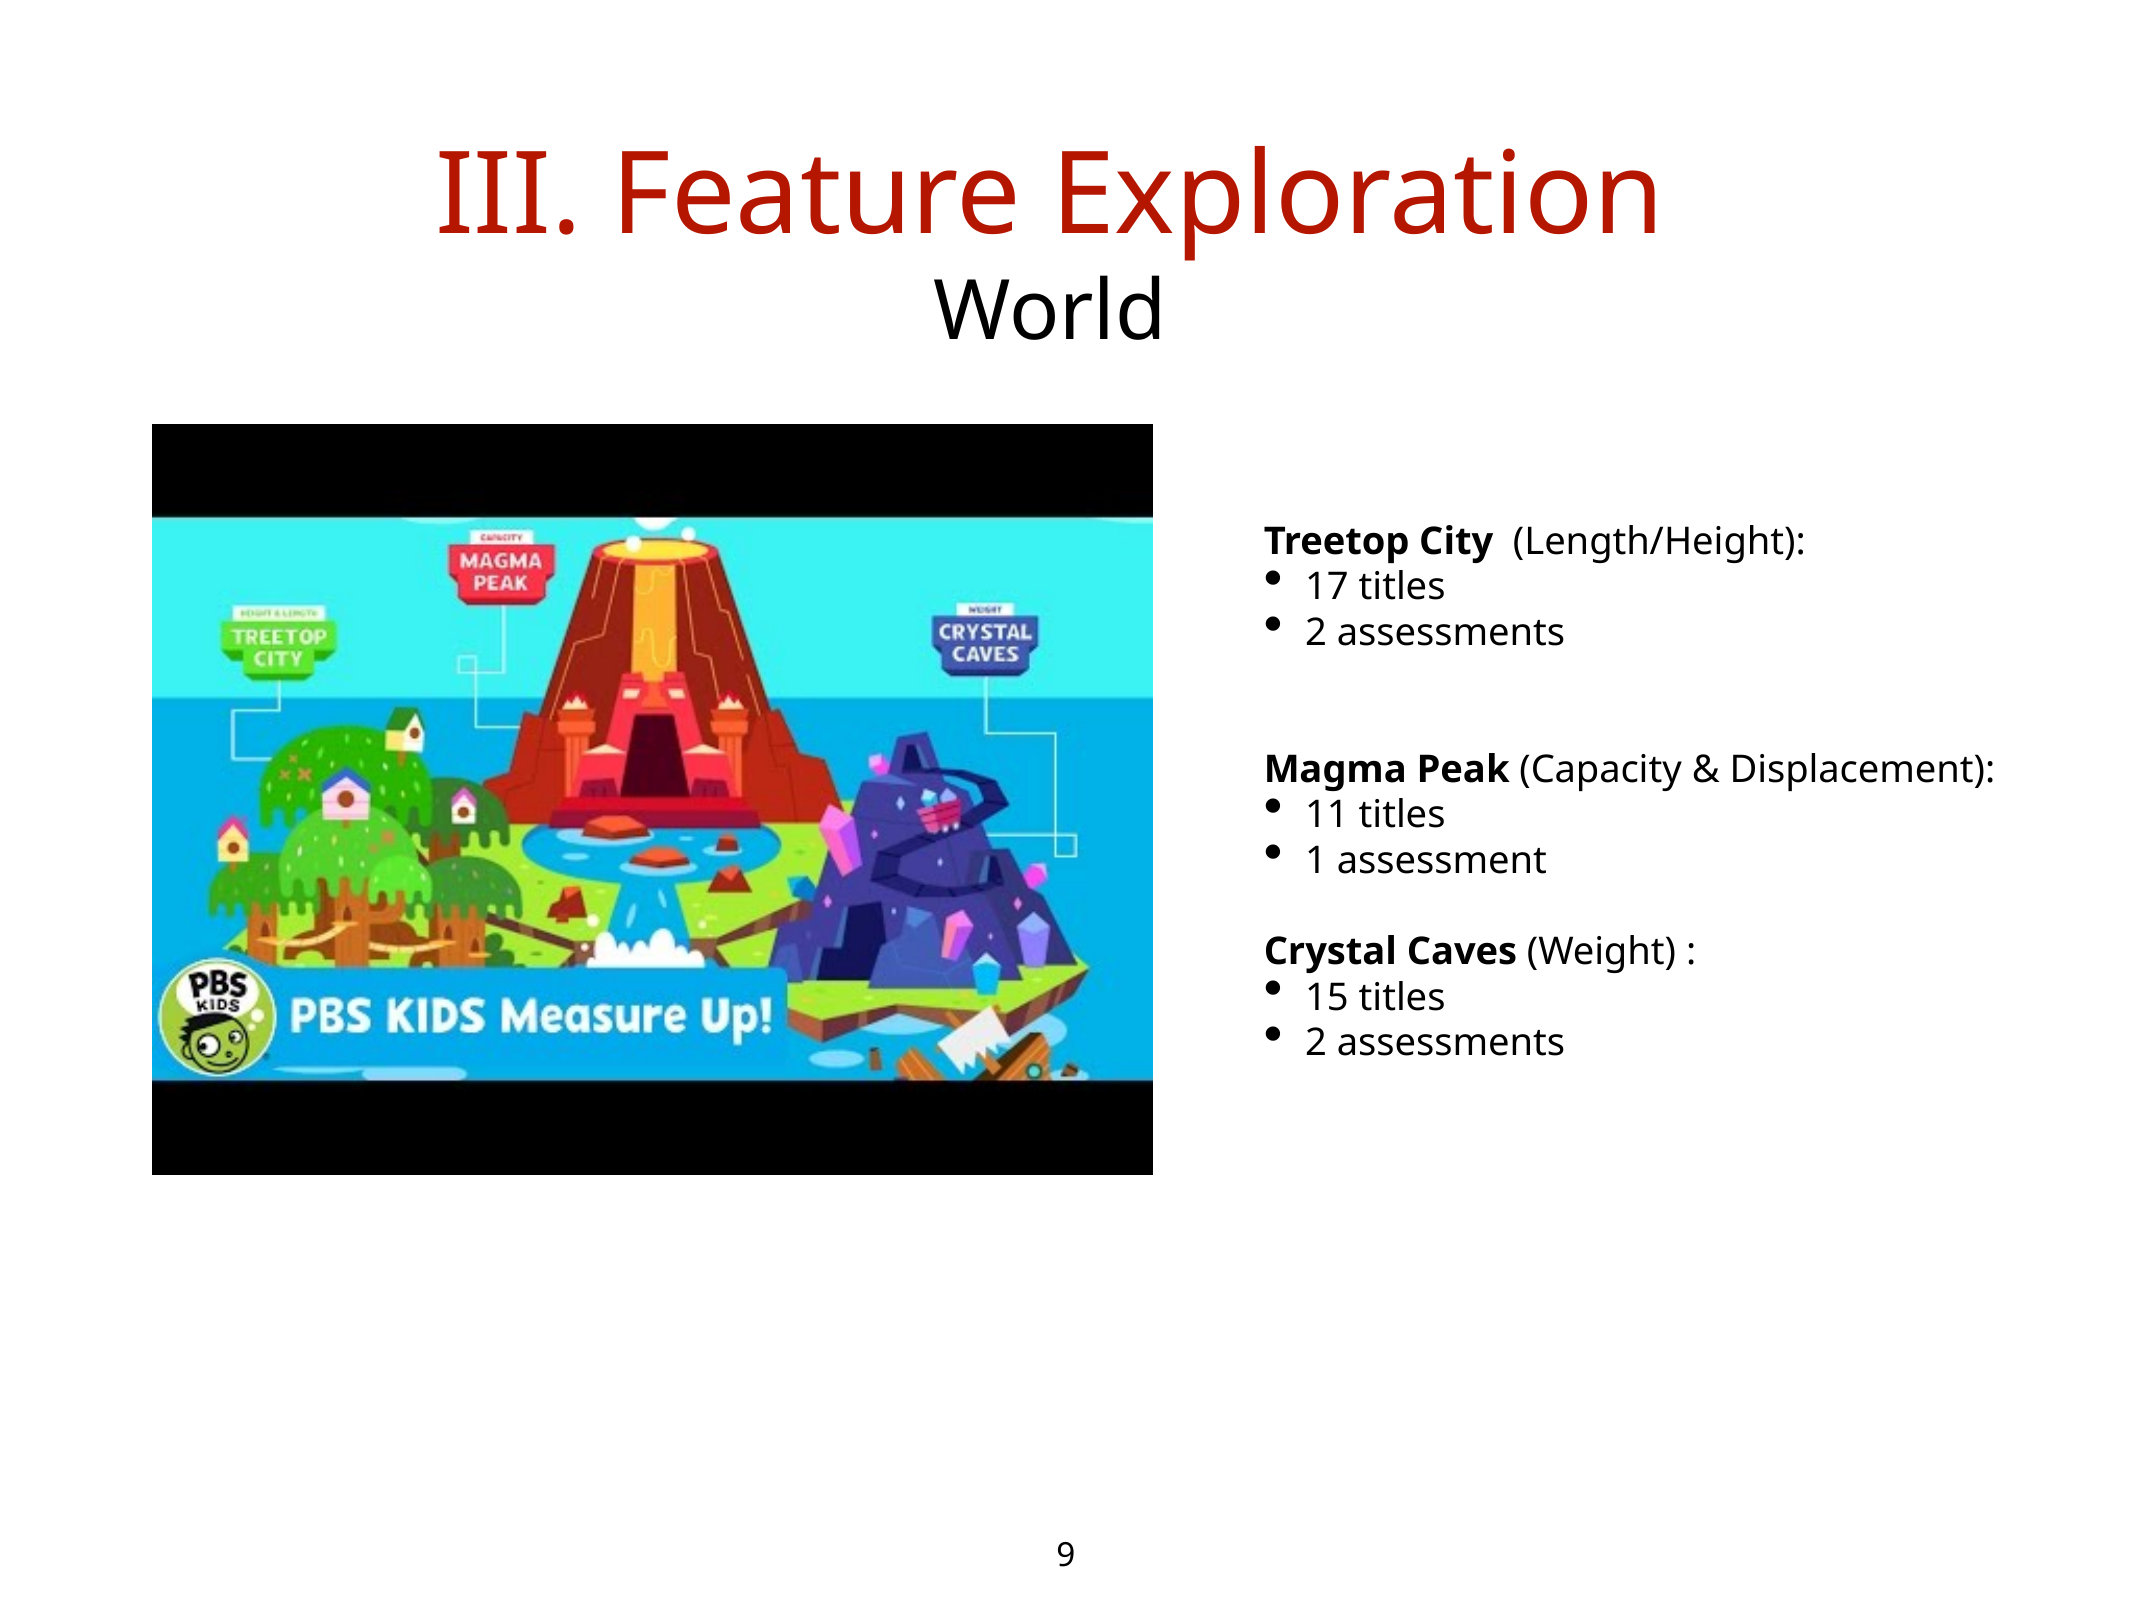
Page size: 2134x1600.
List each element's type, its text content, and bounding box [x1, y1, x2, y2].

picture [152, 424, 1154, 1176]
slide_number 9 [1046, 1524, 1086, 1579]
title III. Feature Exploration World [139, 59, 1961, 416]
list Treetop City (Length/Height): 17 titles 2 assessments Magma Peak (Capacity & Displacement): 11 titles 1 assessment Crystal Caves (Weight) : 15 titles 2 assessments [1254, 507, 2025, 1127]
